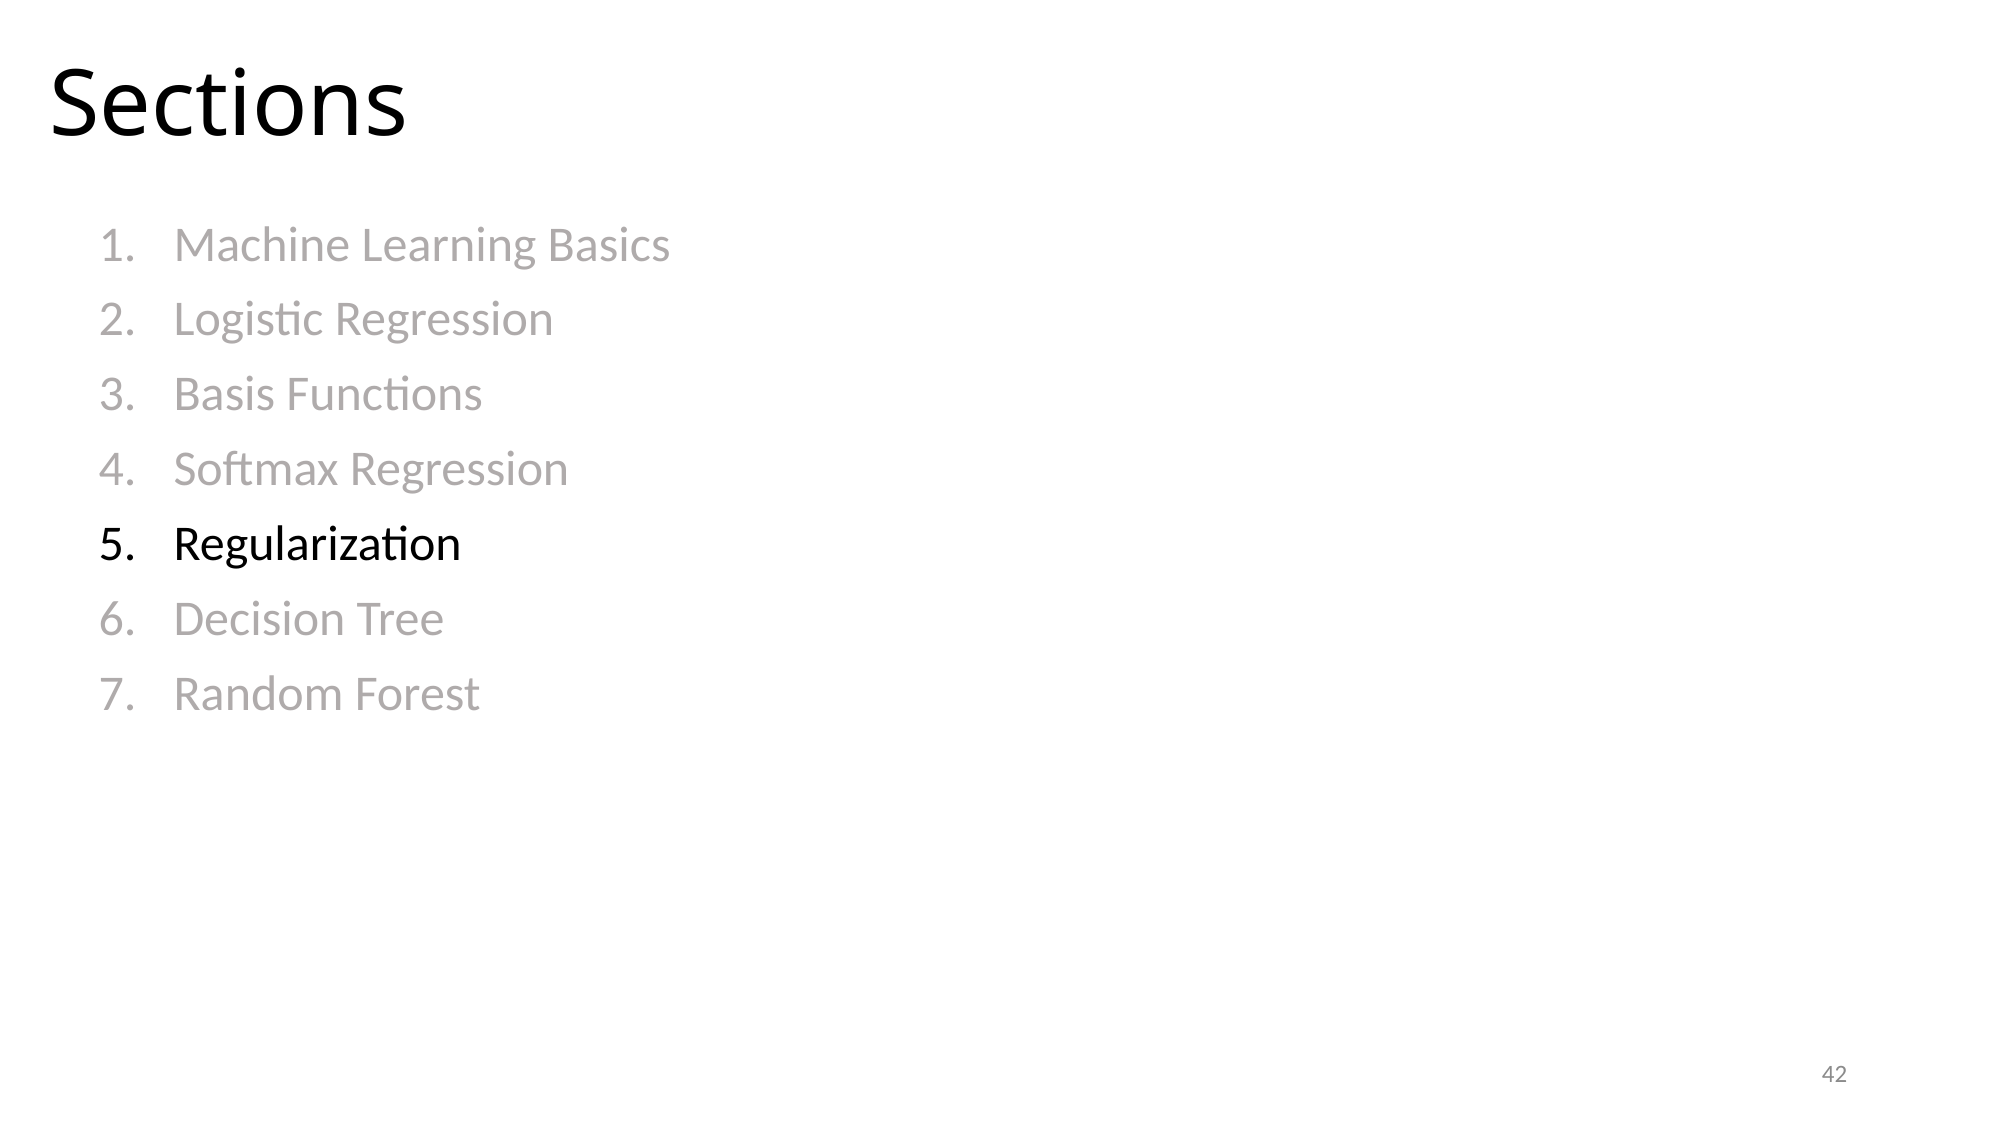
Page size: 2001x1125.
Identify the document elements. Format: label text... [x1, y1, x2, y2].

list Machine Learning Basics Logistic Regression Basis Functions Softmax Regression Regularization Decision Tree Random Forest [83, 210, 1000, 925]
slide_number 42 [1412, 1042, 1863, 1103]
title Sections [34, 0, 1760, 215]
